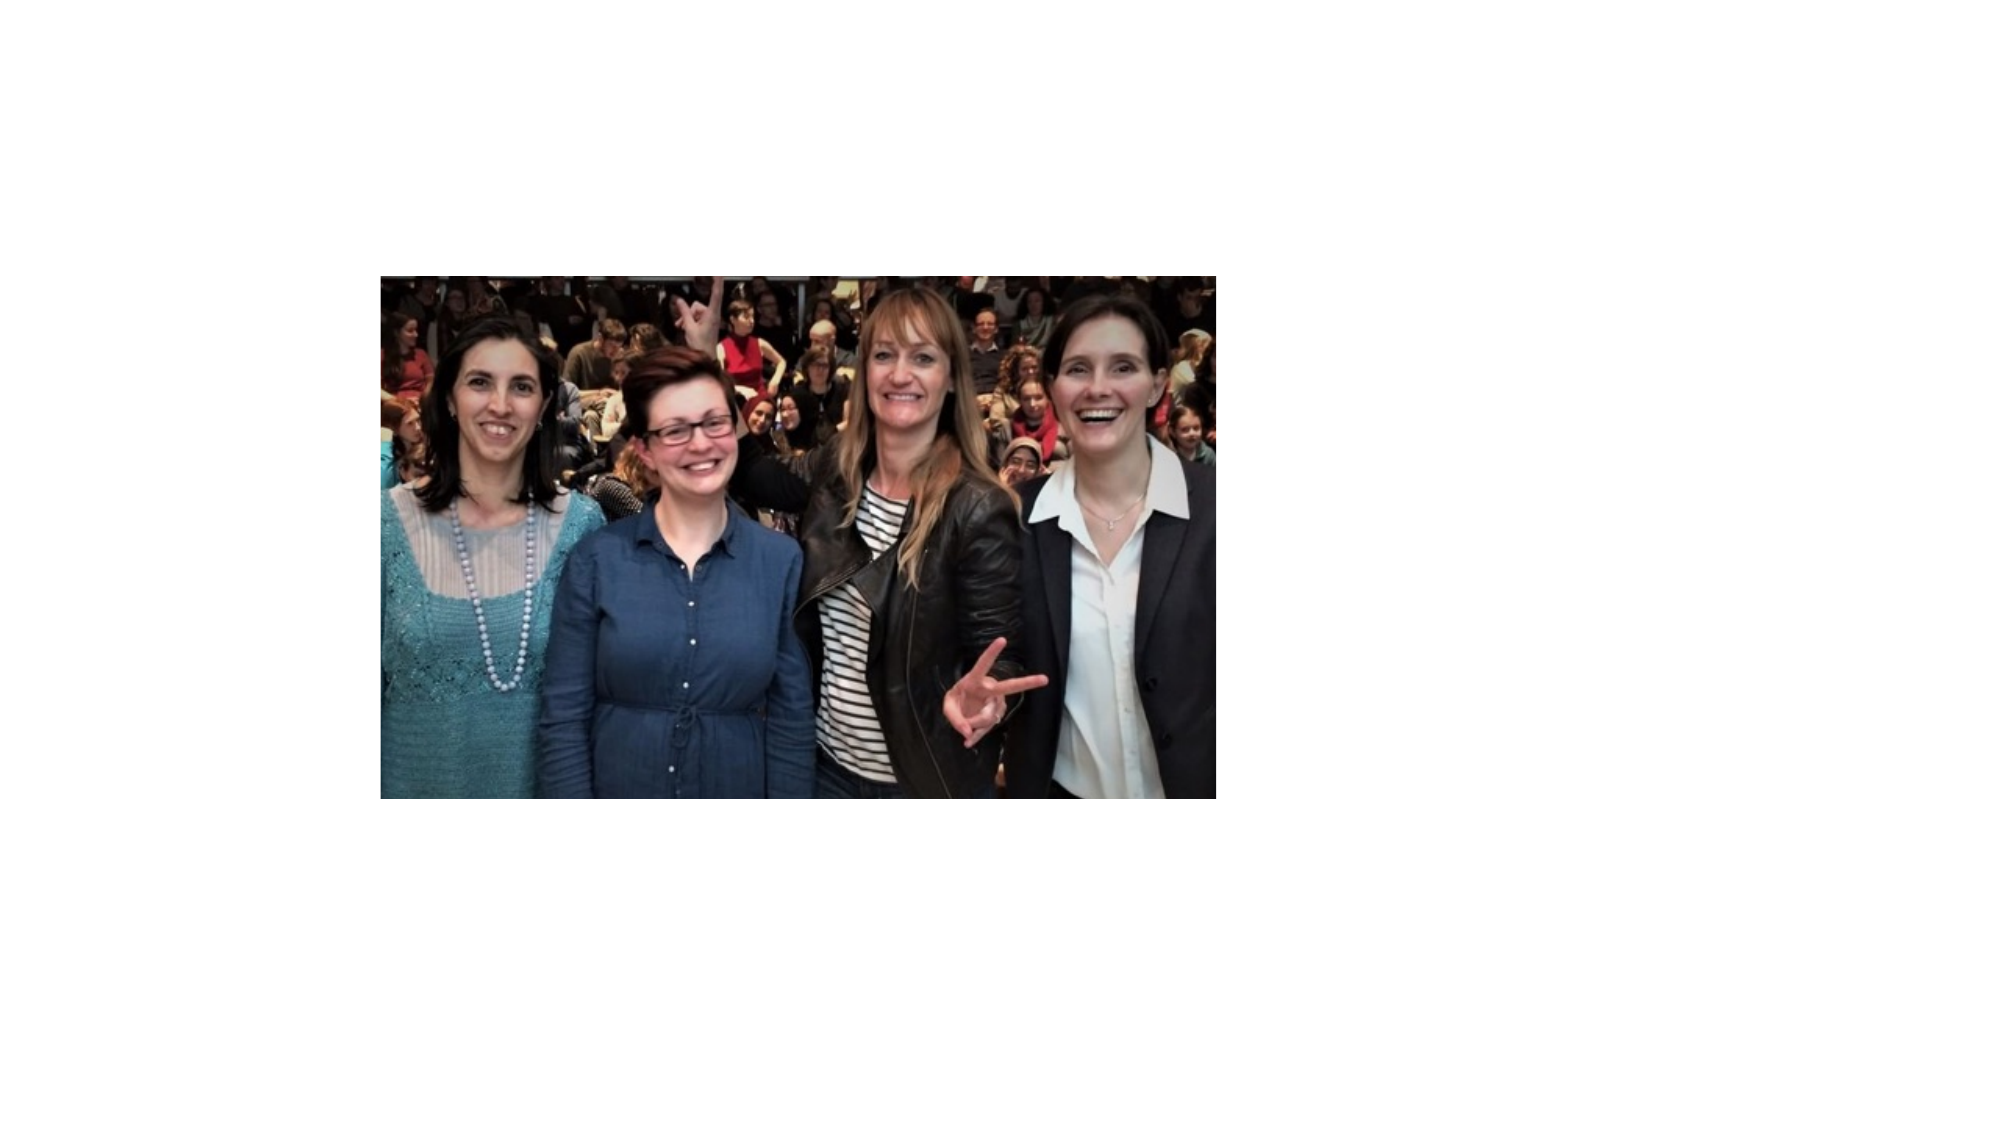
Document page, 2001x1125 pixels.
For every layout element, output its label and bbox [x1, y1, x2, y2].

text_box [380, 276, 1217, 800]
